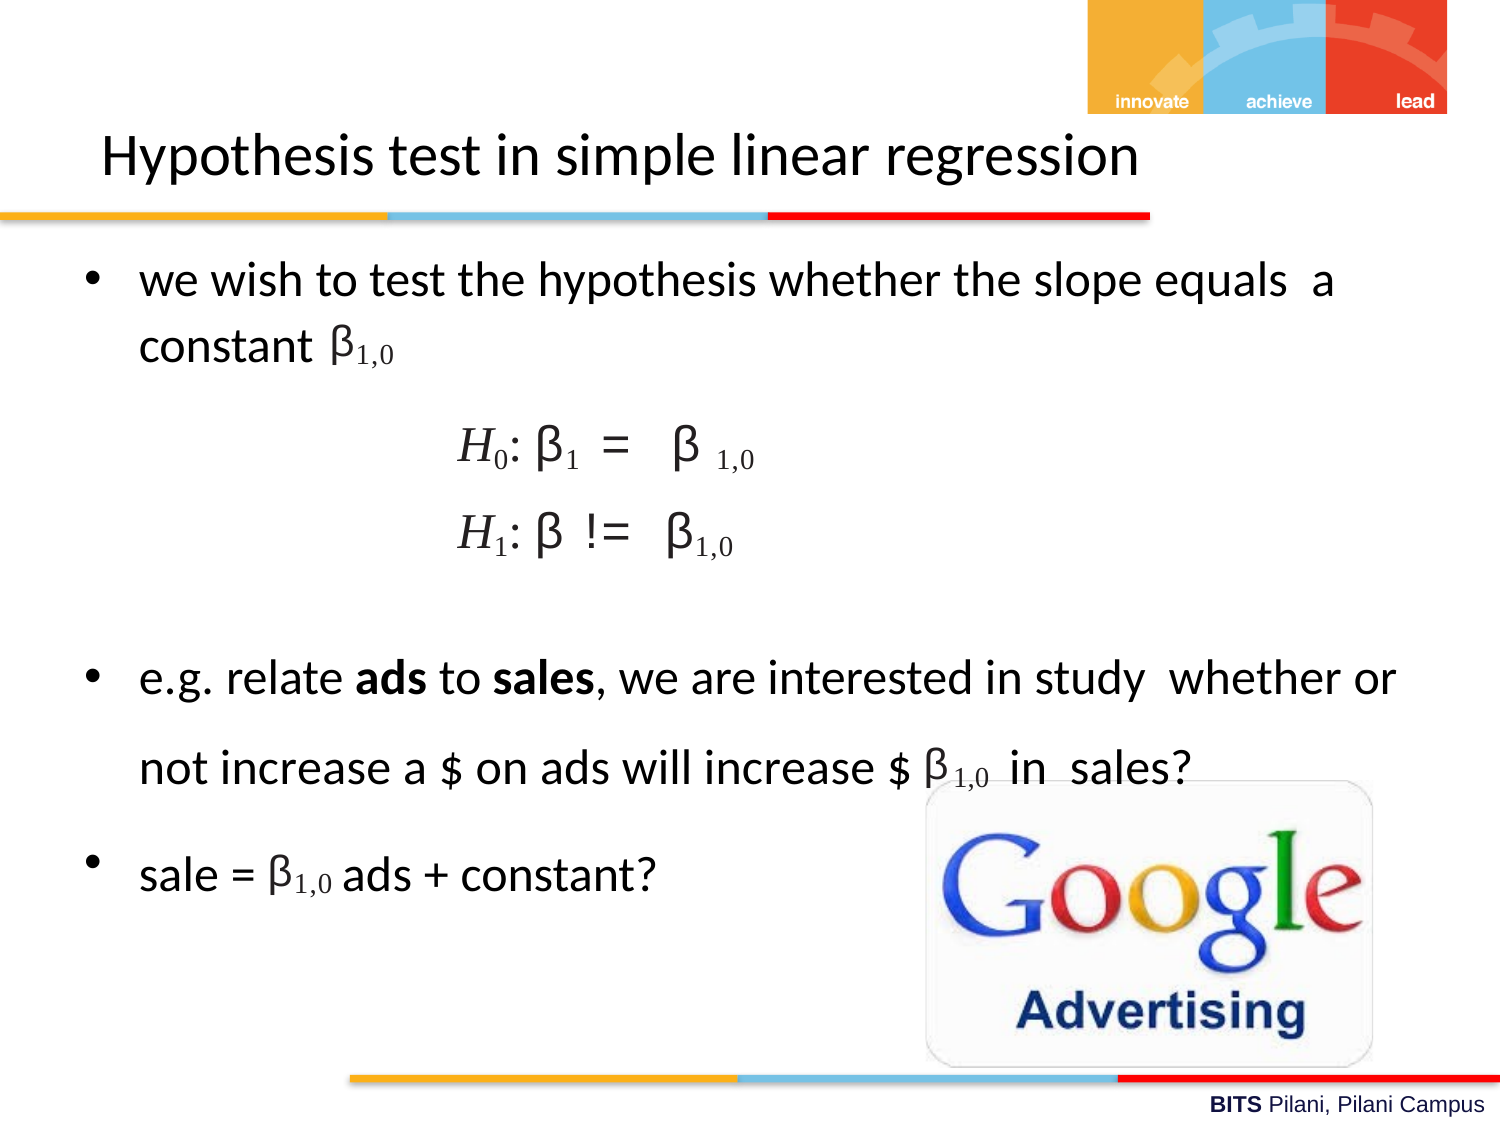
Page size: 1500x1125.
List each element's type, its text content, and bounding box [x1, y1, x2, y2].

text_box we wish to test the hypothesis whether the slope equals a constant β1,0 H0: β1 = β 1,0 H1: β != β1,0 e.g. relate ads to sales, we are interested in study whether or not increase a $ on ads will increase $ β1,0 in sales? sale = β1,0 ads + constant? [75, 234, 1440, 907]
picture [1087, 0, 1448, 114]
text_box [925, 907, 1374, 1068]
title Hypothesis test in simple linear regression [99, 55, 1343, 234]
